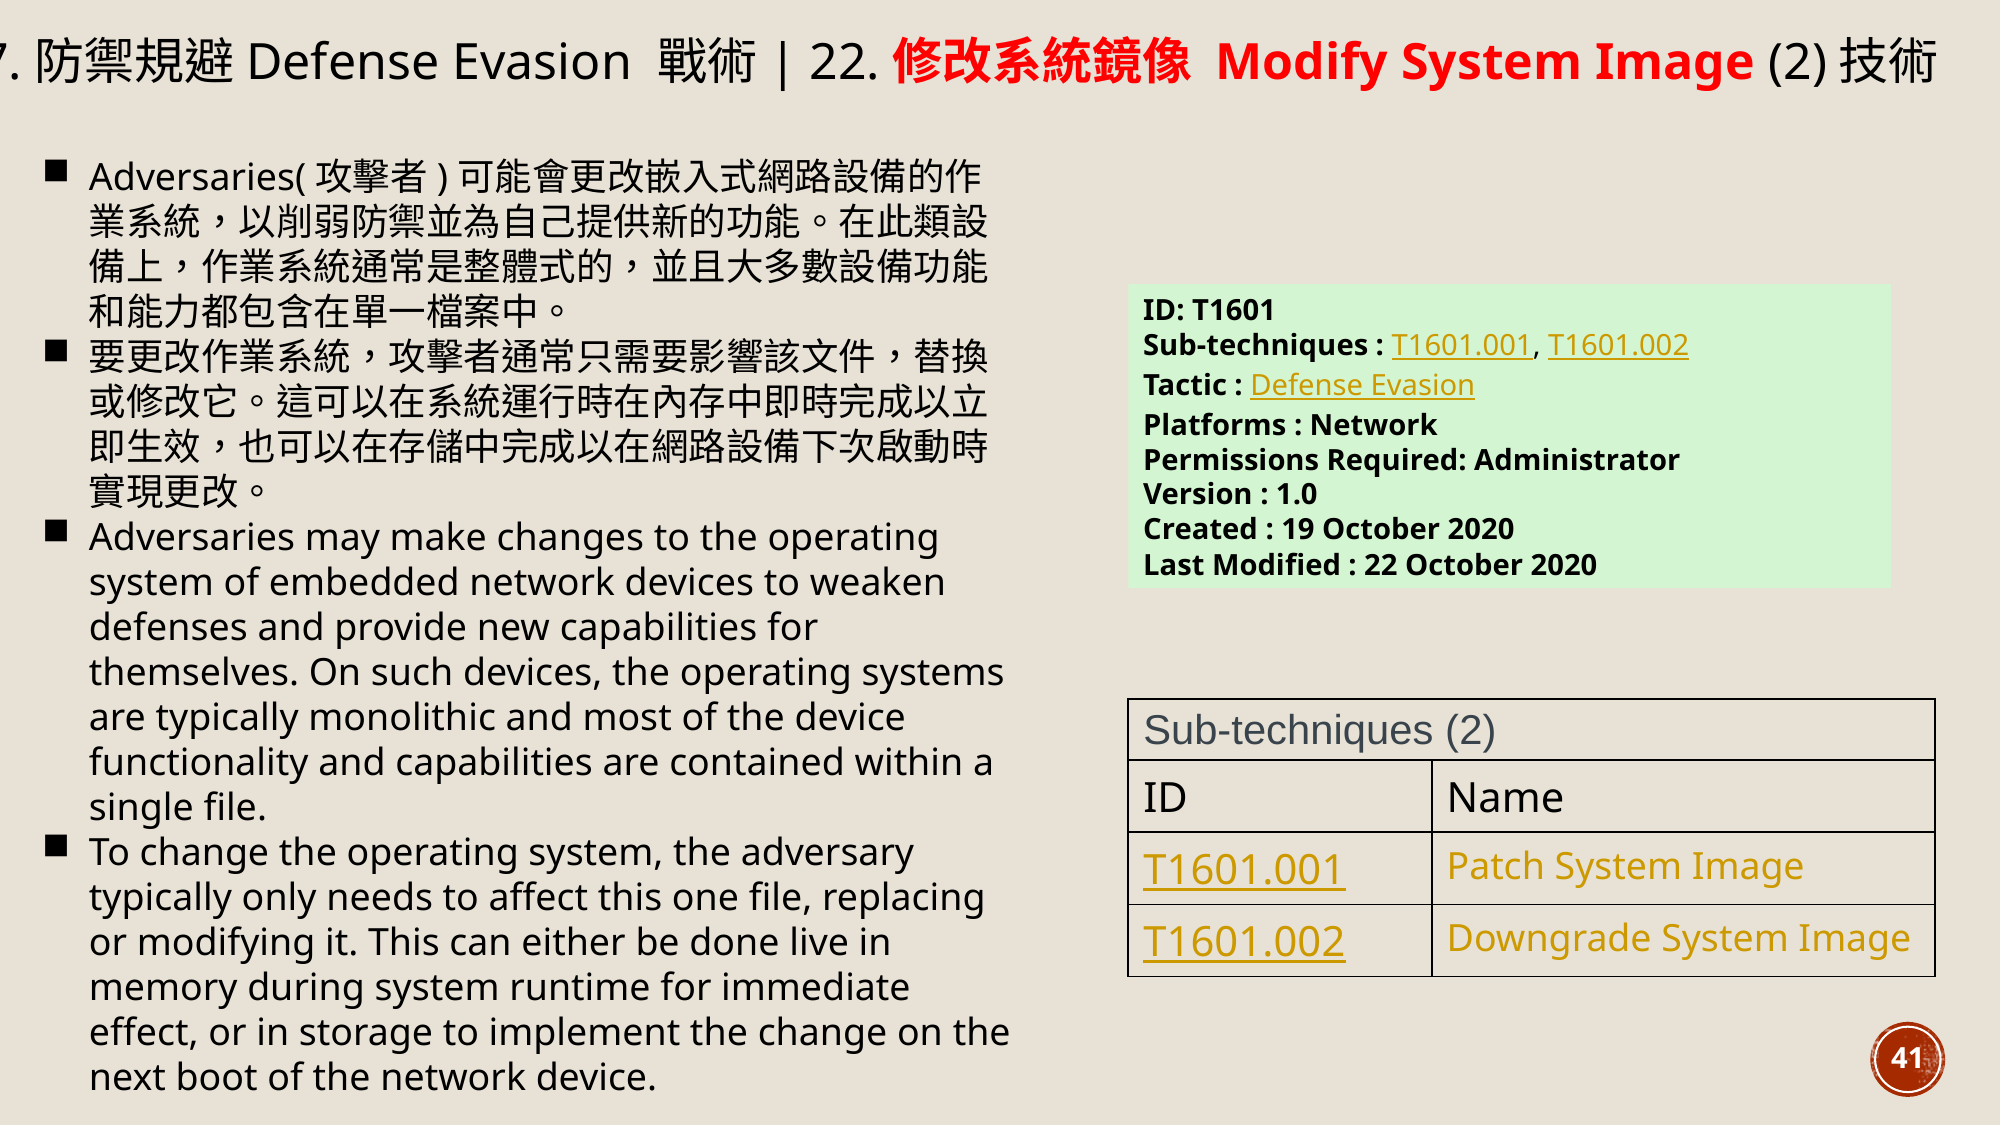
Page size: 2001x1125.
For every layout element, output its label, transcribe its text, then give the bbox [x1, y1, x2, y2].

table_header Sub-techniques (2) [1129, 700, 1934, 759]
table_cell Name [1433, 761, 1934, 831]
table_cell Patch System Image [1433, 833, 1934, 904]
table_cell T1601.001 [1129, 833, 1431, 904]
text_box 7.防禦規避Defense Evasion 戰術| 22.修改系統鏡像 Modify System Image (2)技術 [0, 22, 1954, 98]
text_box ID: T1601 Sub-techniques : T1601.001, T1601.002 Tactic : Defense Evasion Platforms : Network Permissions Required: Administrator Version : 1.0 Created : 19 October 2020 Last Modified : 22 October 2020 [1128, 284, 1891, 589]
table_cell ID [1129, 761, 1431, 831]
table_cell T1601.002 [1129, 905, 1431, 976]
slide_number 41 [1855, 1028, 1961, 1089]
table_cell Downgrade System Image [1433, 905, 1934, 976]
text_box Adversaries(攻擊者)可能會更改嵌入式網路設備的作業系統，以削弱防禦並為自己提供新的功能。在此類設備上，作業系統通常是整體式的，並且大多數設備功能和能力都包含在單一檔案中。 要更改作業系統，攻擊者通常只需要影響該文件，替換或修改它。這可以在系統運行時在內存中即時完成以立即生效，也可以在存儲中完成以在網路設備下次啟動時實現更改。 Adversaries may make changes to the operating system of embedded network devices to weaken defenses and provide new capabilities for themselves. On such devices, the operating systems are typically monolithic and most of the device functionality and capabilities are contained within a single file. To change the operating system, the adversary typically only needs to affect this one file, replacing or modifying it. This can either be done live in memory during system runtime for immediate effect, or in storage to implement the change on the next boot of the network device. [27, 145, 1028, 1106]
